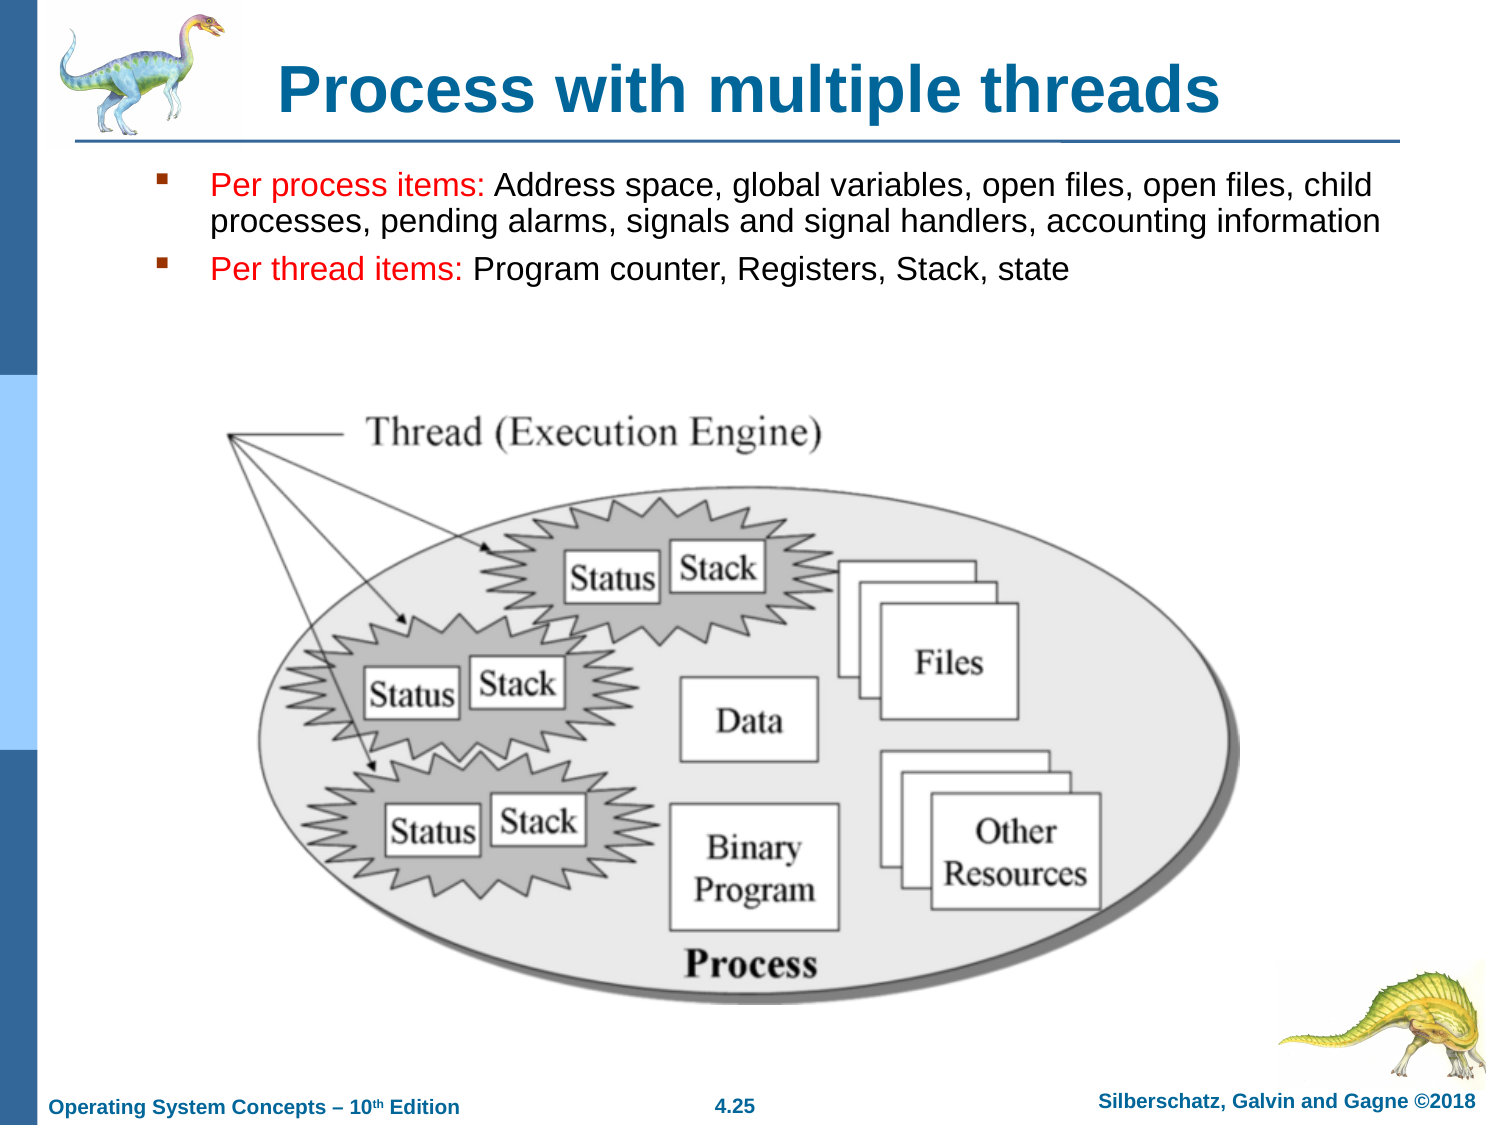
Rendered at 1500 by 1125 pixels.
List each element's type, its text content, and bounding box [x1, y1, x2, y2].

picture [223, 397, 1241, 1005]
title Process with multiple threads [75, 38, 1425, 133]
list Per process items: Address space, global variables, open files, open files, child processes, pending alarms, signals and signal handlers, accounting information Per thread items: Program counter, Registers, Stack, state [138, 160, 1407, 904]
picture [46, 0, 243, 149]
picture [1275, 959, 1486, 1090]
